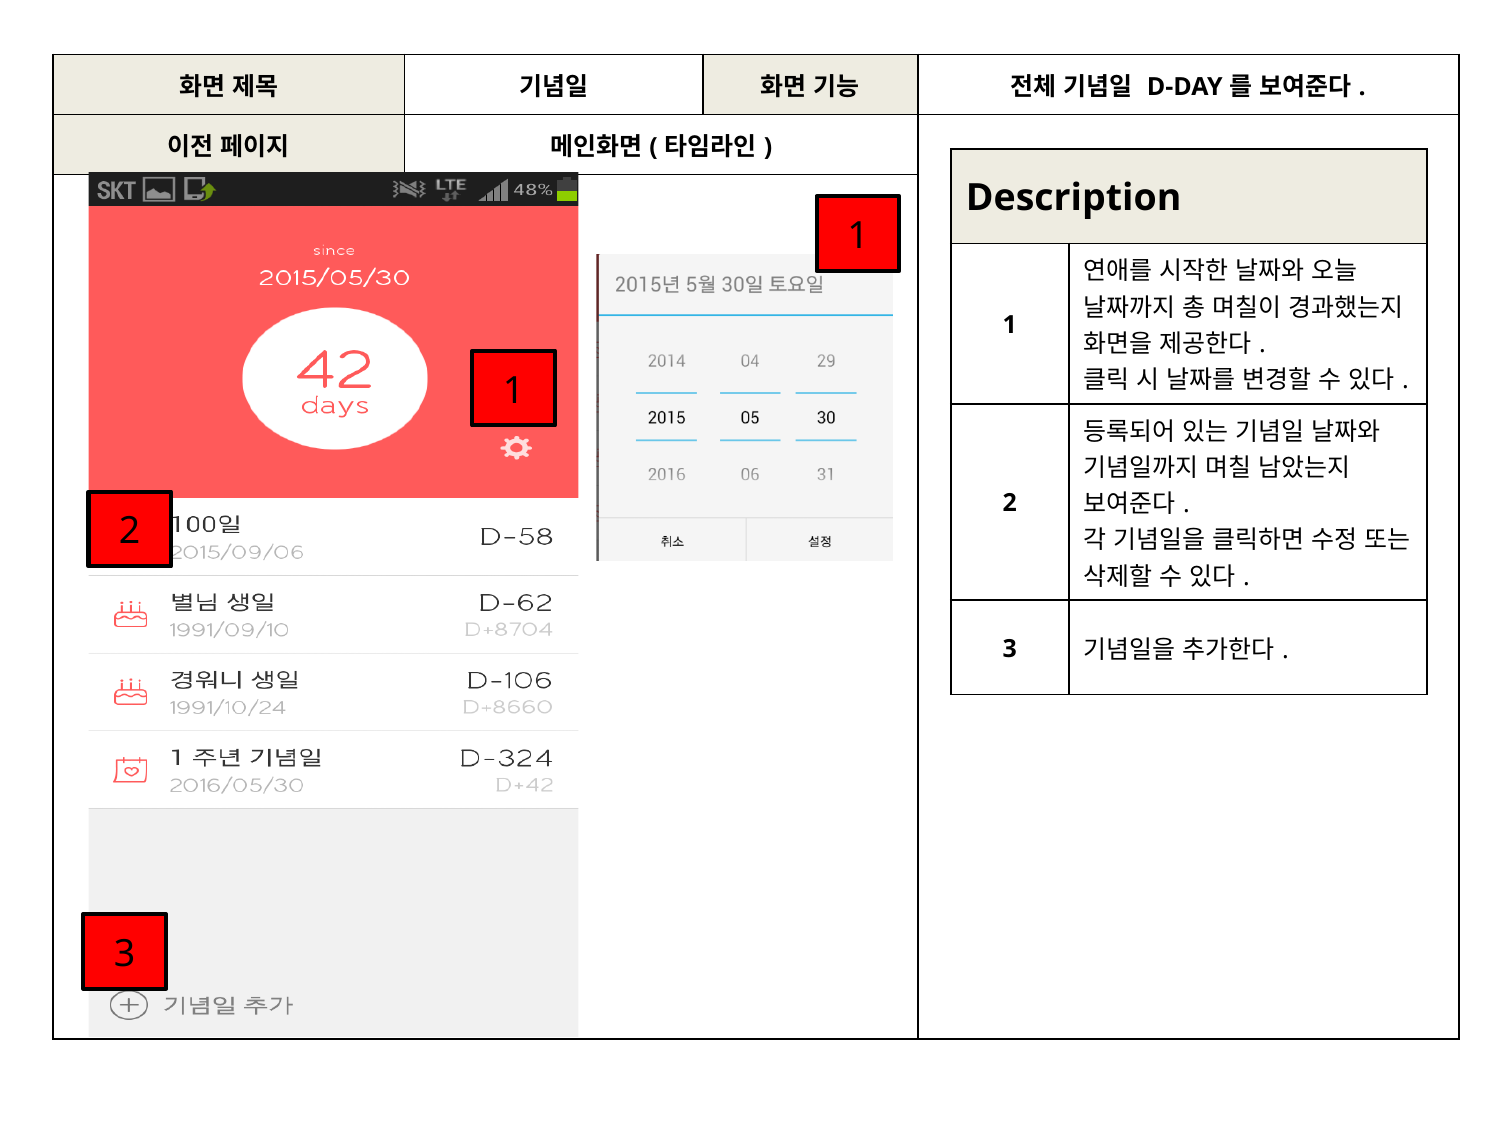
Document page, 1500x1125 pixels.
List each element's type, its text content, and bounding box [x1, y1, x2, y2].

picture [88, 172, 579, 1037]
picture [596, 254, 894, 561]
table_cell 연애를 시작한 날짜와 오늘 날짜까지 총 며칠이 경과했는지 화면을 제공한다. 클릭 시 날짜를 변경할 수 있다. [1070, 244, 1426, 403]
table_header 화면 기능 [704, 55, 917, 114]
table_cell 1 [952, 244, 1068, 403]
table_header 기념일 [405, 55, 702, 114]
table_cell 3 [952, 601, 1068, 694]
table_cell 2 [952, 405, 1068, 599]
text_box 1 [815, 194, 901, 273]
table_cell [919, 115, 1458, 1038]
table_cell 등록되어 있는 기념일 날짜와 기념일까지 며칠 남았는지 보여준다. 각 기념일을 클릭하면 수정 또는 삭제할 수 있다. [1070, 405, 1426, 599]
table_cell [54, 175, 84, 1038]
table_cell 메인화면(타임라인) [405, 115, 917, 174]
table_cell [581, 175, 917, 1038]
table_cell 이전 페이지 [54, 115, 404, 174]
table_header 전체 기념일 D-DAY를 보여준다. [919, 55, 1458, 114]
table_header 화면 제목 [54, 55, 404, 114]
table_header Description [952, 150, 1426, 243]
table_cell 기념일을 추가한다. [1070, 601, 1426, 694]
